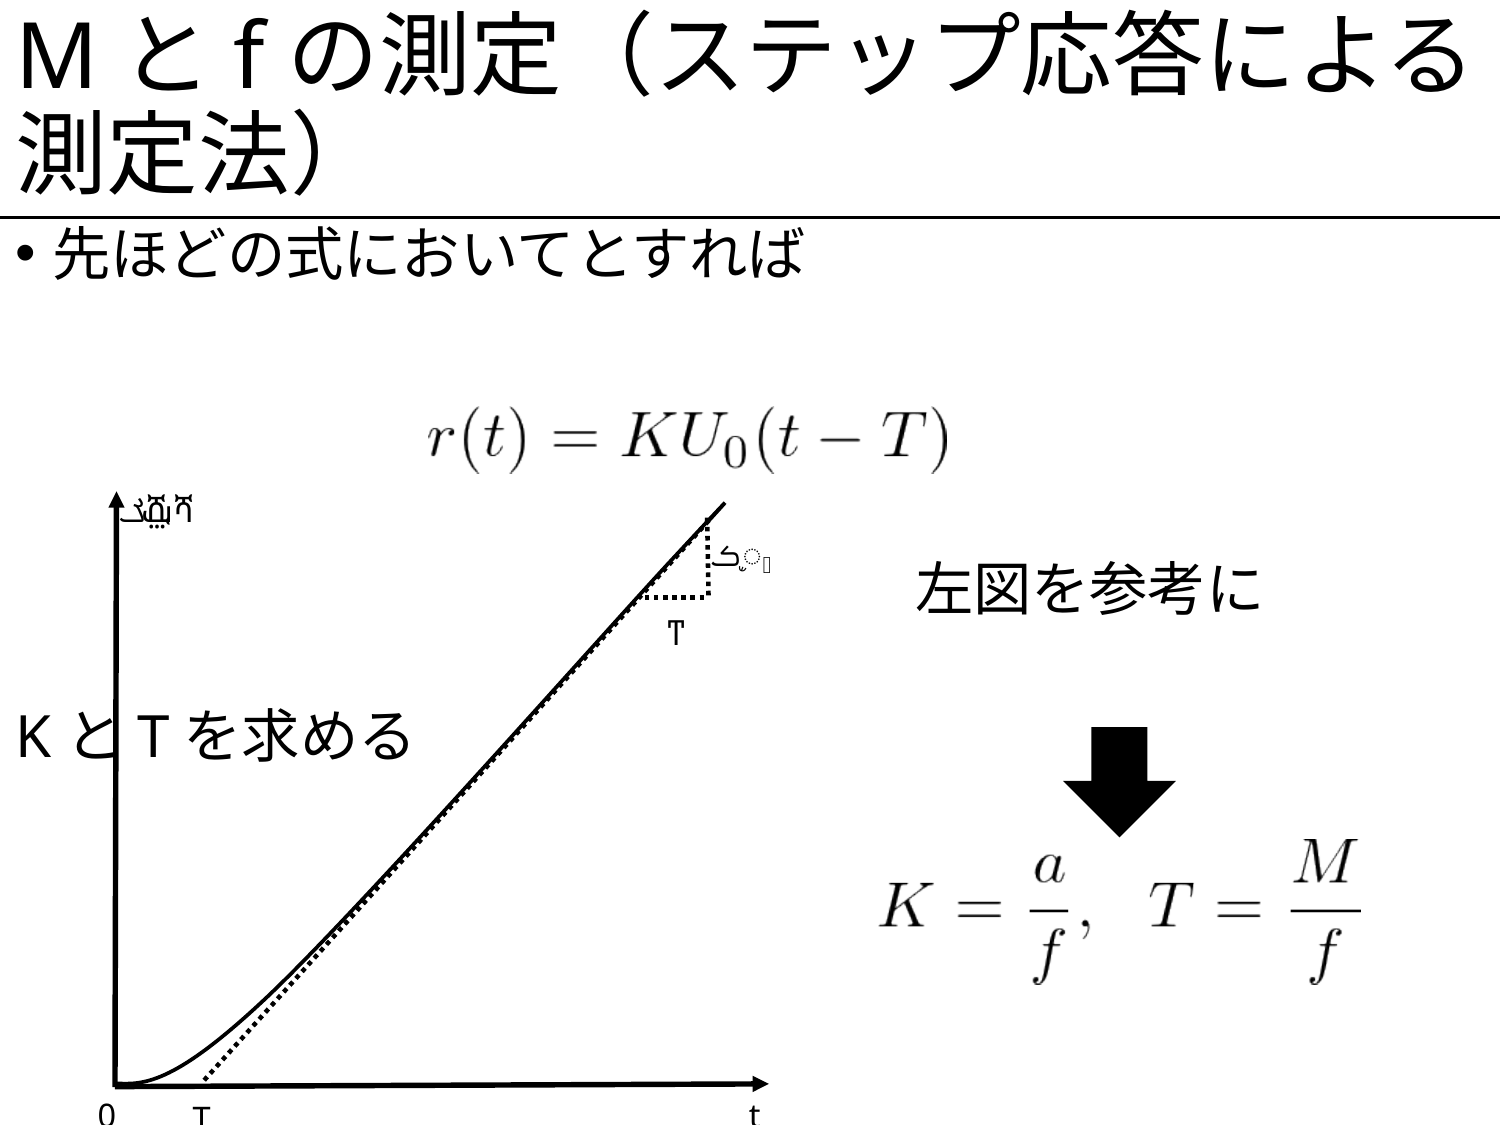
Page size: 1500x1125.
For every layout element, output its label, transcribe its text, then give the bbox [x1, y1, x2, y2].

title Mとfの測定（ステップ応答による測定法） [0, 0, 1500, 218]
text_box [1063, 727, 1176, 838]
picture [878, 839, 1361, 985]
picture [76, 406, 947, 1125]
